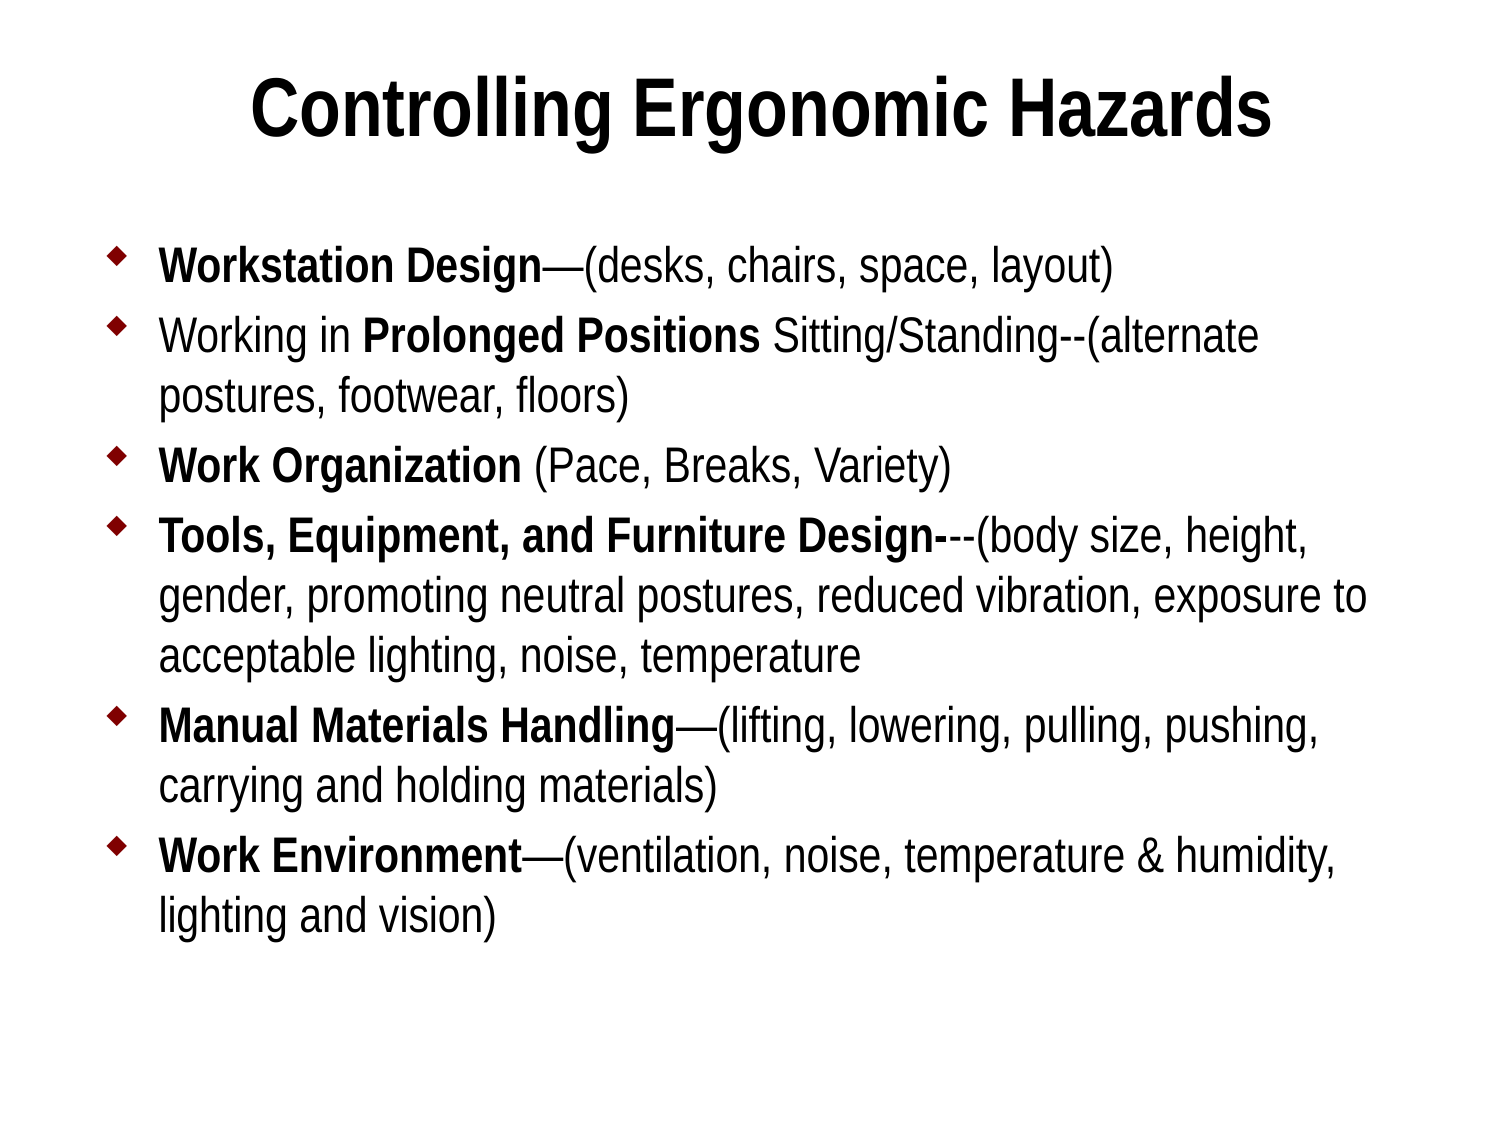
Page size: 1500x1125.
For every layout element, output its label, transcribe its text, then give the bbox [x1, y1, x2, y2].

text_box Controlling Ergonomic Hazards [99, 45, 1425, 213]
text_box Workstation Design—(desks, chairs, space, layout) Working in Prolonged Positions Sitting/Standing--(alternate postures, footwear, floors) Work Organization (Pace, Breaks, Variety) Tools, Equipment, and Furniture Design---(body size, height, gender, promoting neutral postures, reduced vibration, exposure to acceptable lighting, noise, temperature Manual Materials Handling—(lifting, lowering, pulling, pushing, carrying and holding materials) Work Environment—(ventilation, noise, temperature & humidity, lighting and vision) [87, 224, 1425, 1013]
